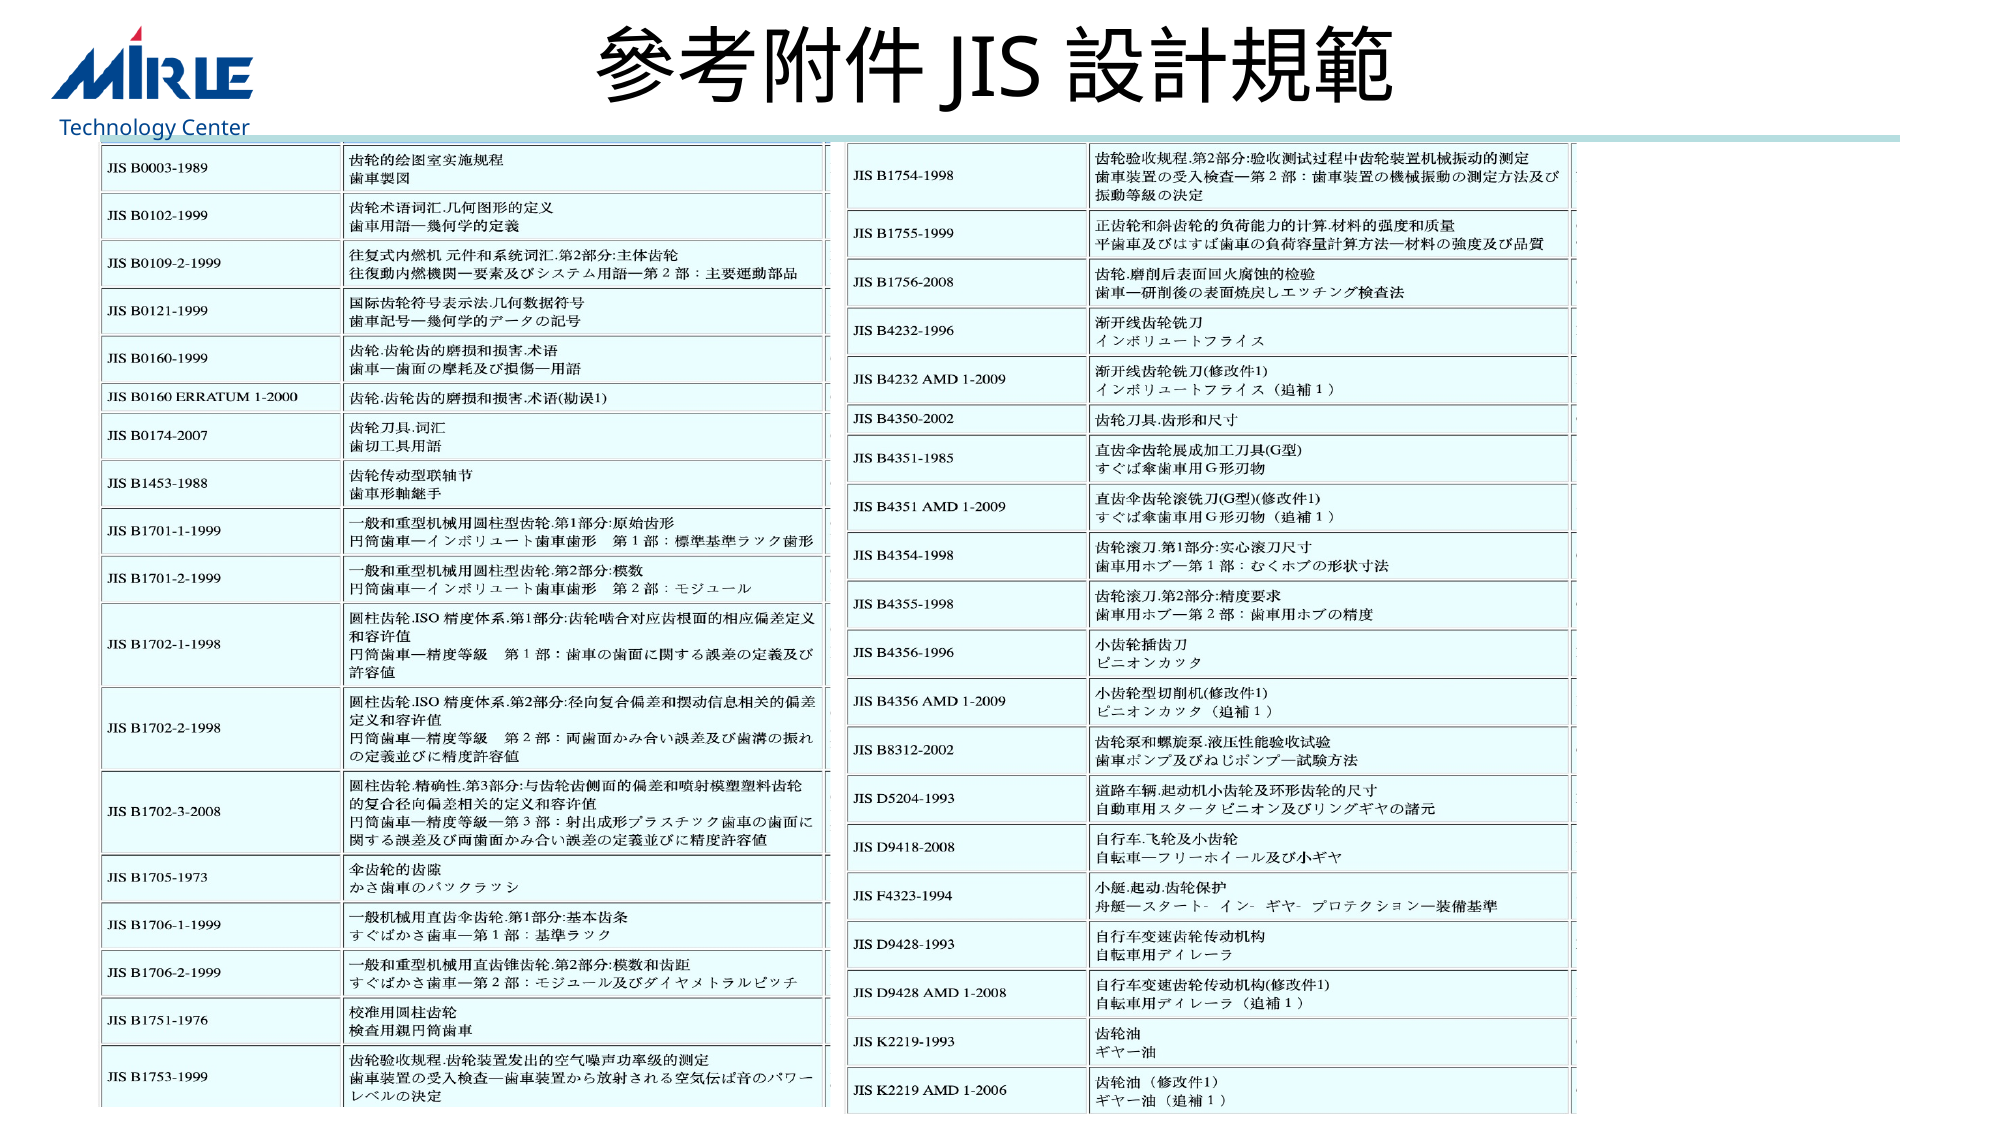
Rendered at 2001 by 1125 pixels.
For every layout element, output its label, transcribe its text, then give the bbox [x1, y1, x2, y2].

picture [94, 142, 831, 1107]
title 參考附件JIS設計規範 [95, 0, 1896, 128]
picture [34, 8, 95, 127]
picture [841, 142, 1577, 1114]
